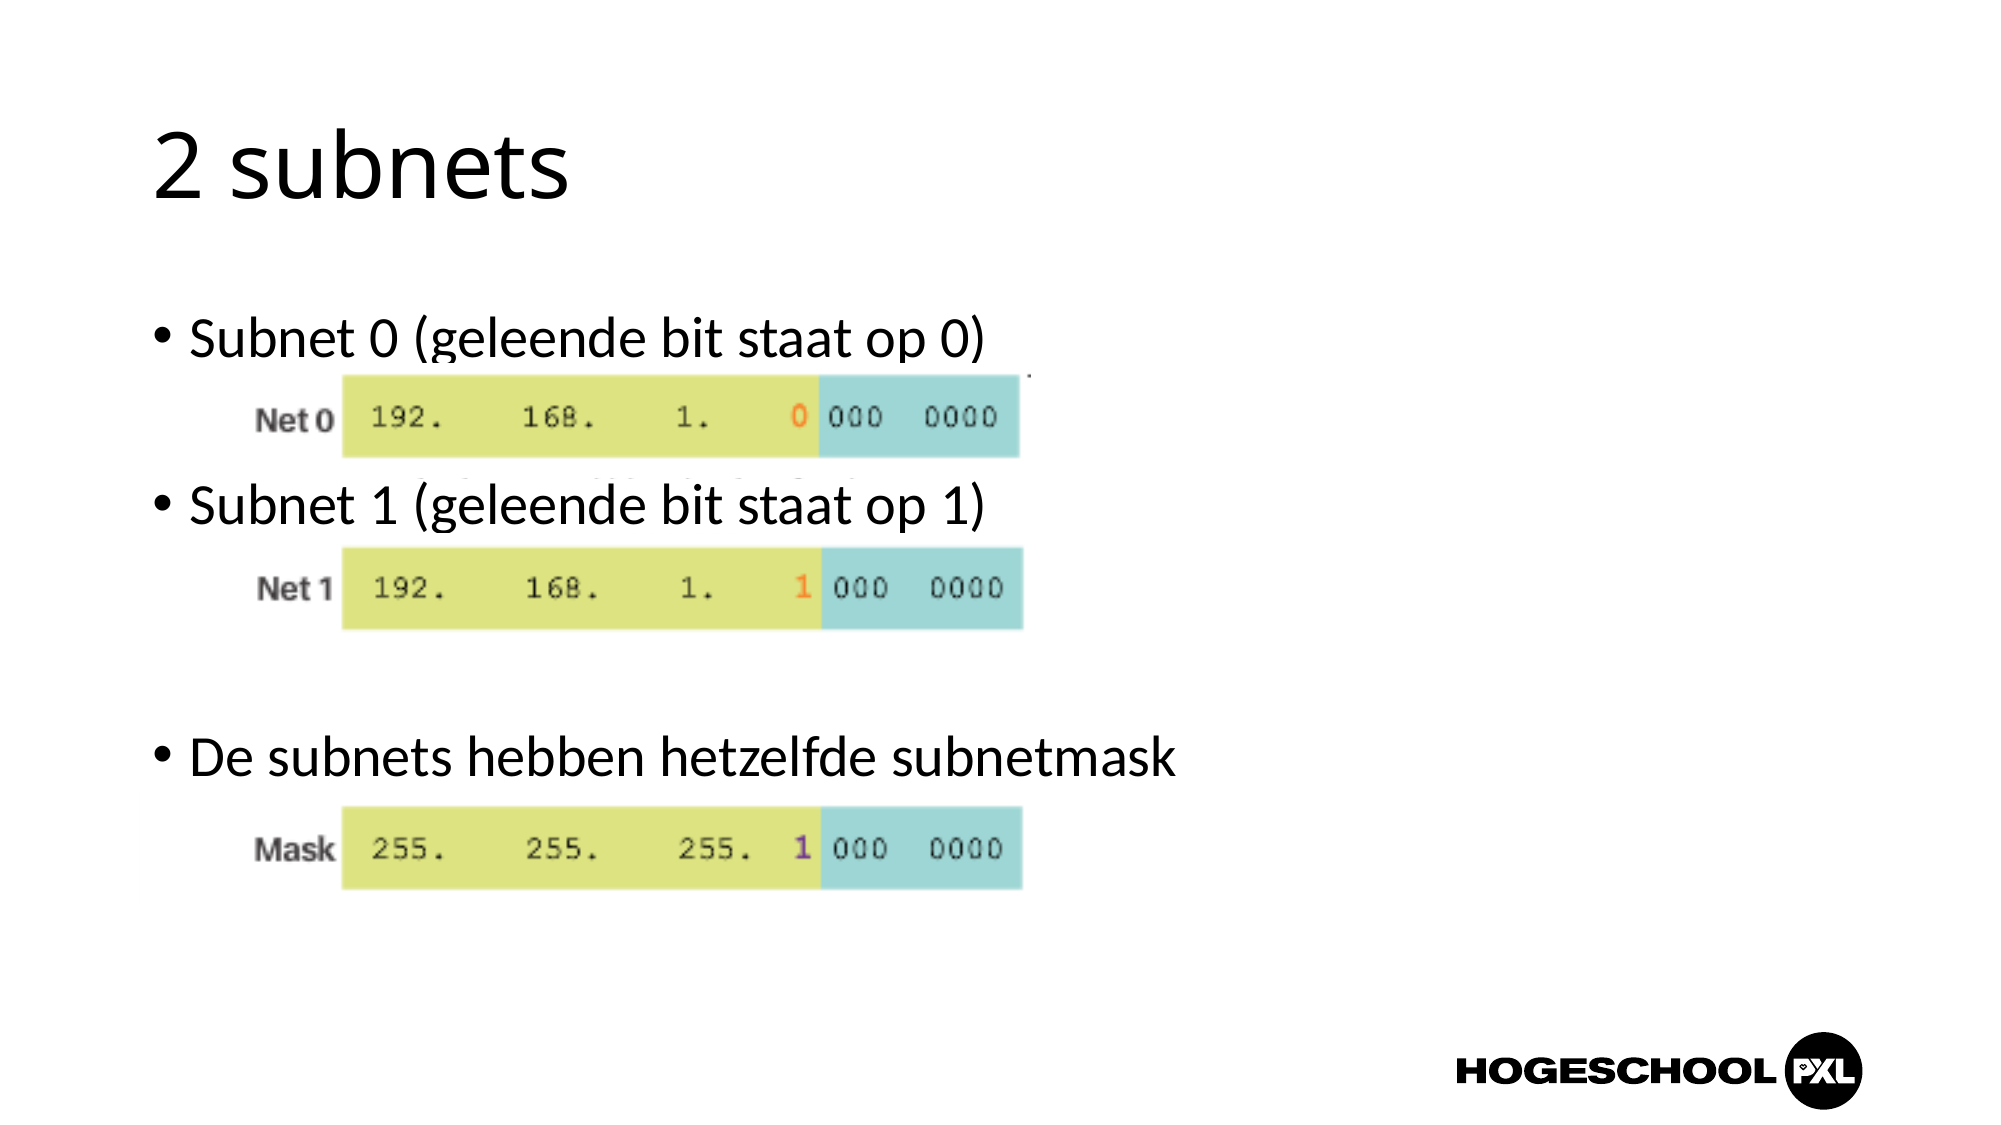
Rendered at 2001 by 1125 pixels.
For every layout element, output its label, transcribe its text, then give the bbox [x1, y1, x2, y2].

list Subnet 0 (geleende bit staat op 0) Subnet 1 (geleende bit staat op 1) De subnets hebben hetzelfde subnetmask [137, 299, 2000, 1125]
picture [138, 533, 1031, 652]
picture [138, 793, 1041, 905]
picture [137, 363, 1031, 479]
title 2 subnets [137, 59, 1863, 278]
